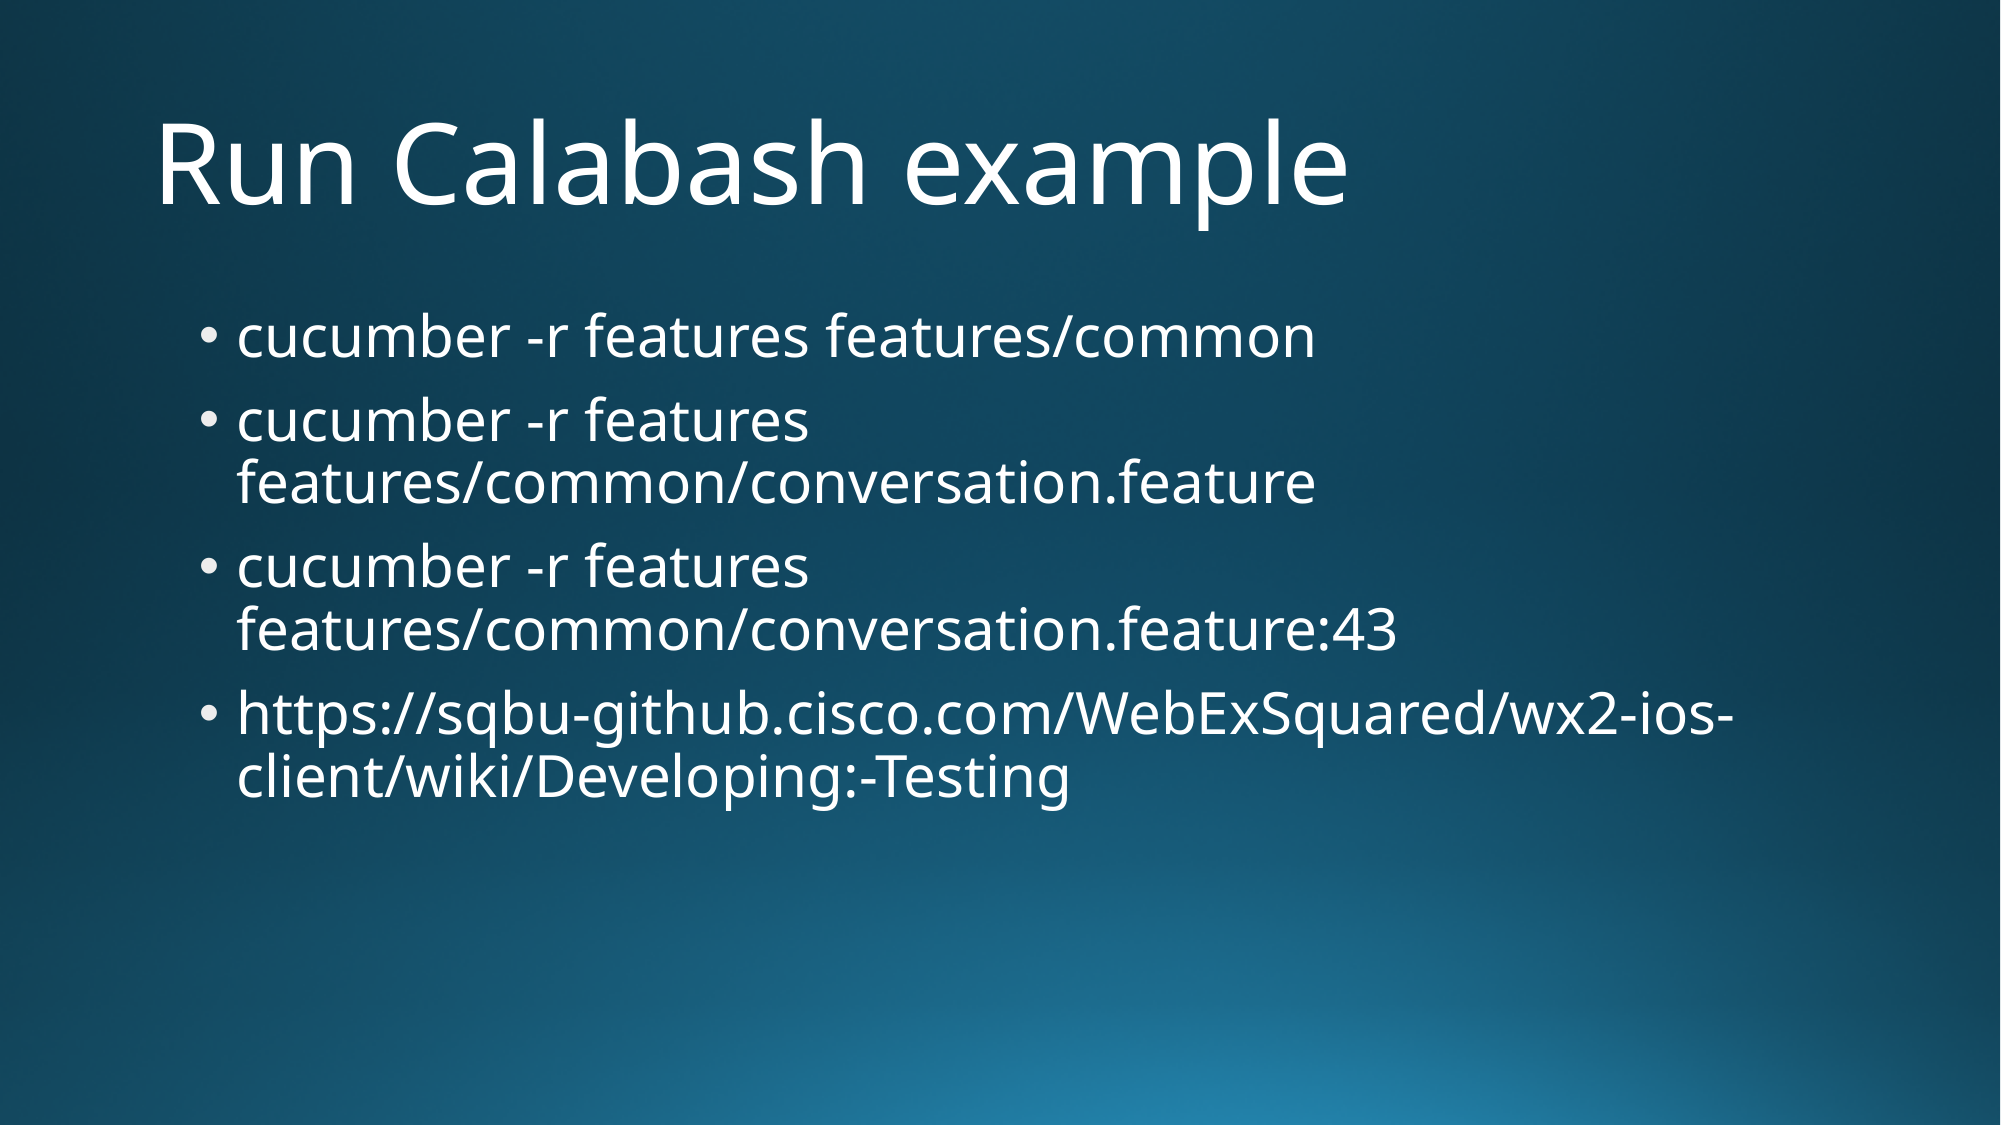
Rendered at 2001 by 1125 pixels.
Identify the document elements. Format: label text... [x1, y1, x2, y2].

title Run Calabash example [137, 59, 1863, 278]
list cucumber -r features features/common cucumber -r features features/common/conversation.feature cucumber -r features features/common/conversation.feature:43 https://sqbu-github.cisco.com/WebExSquared/wx2-ios-client/wiki/Developing:-Testing [183, 299, 1863, 1014]
picture [0, 0, 2001, 1125]
